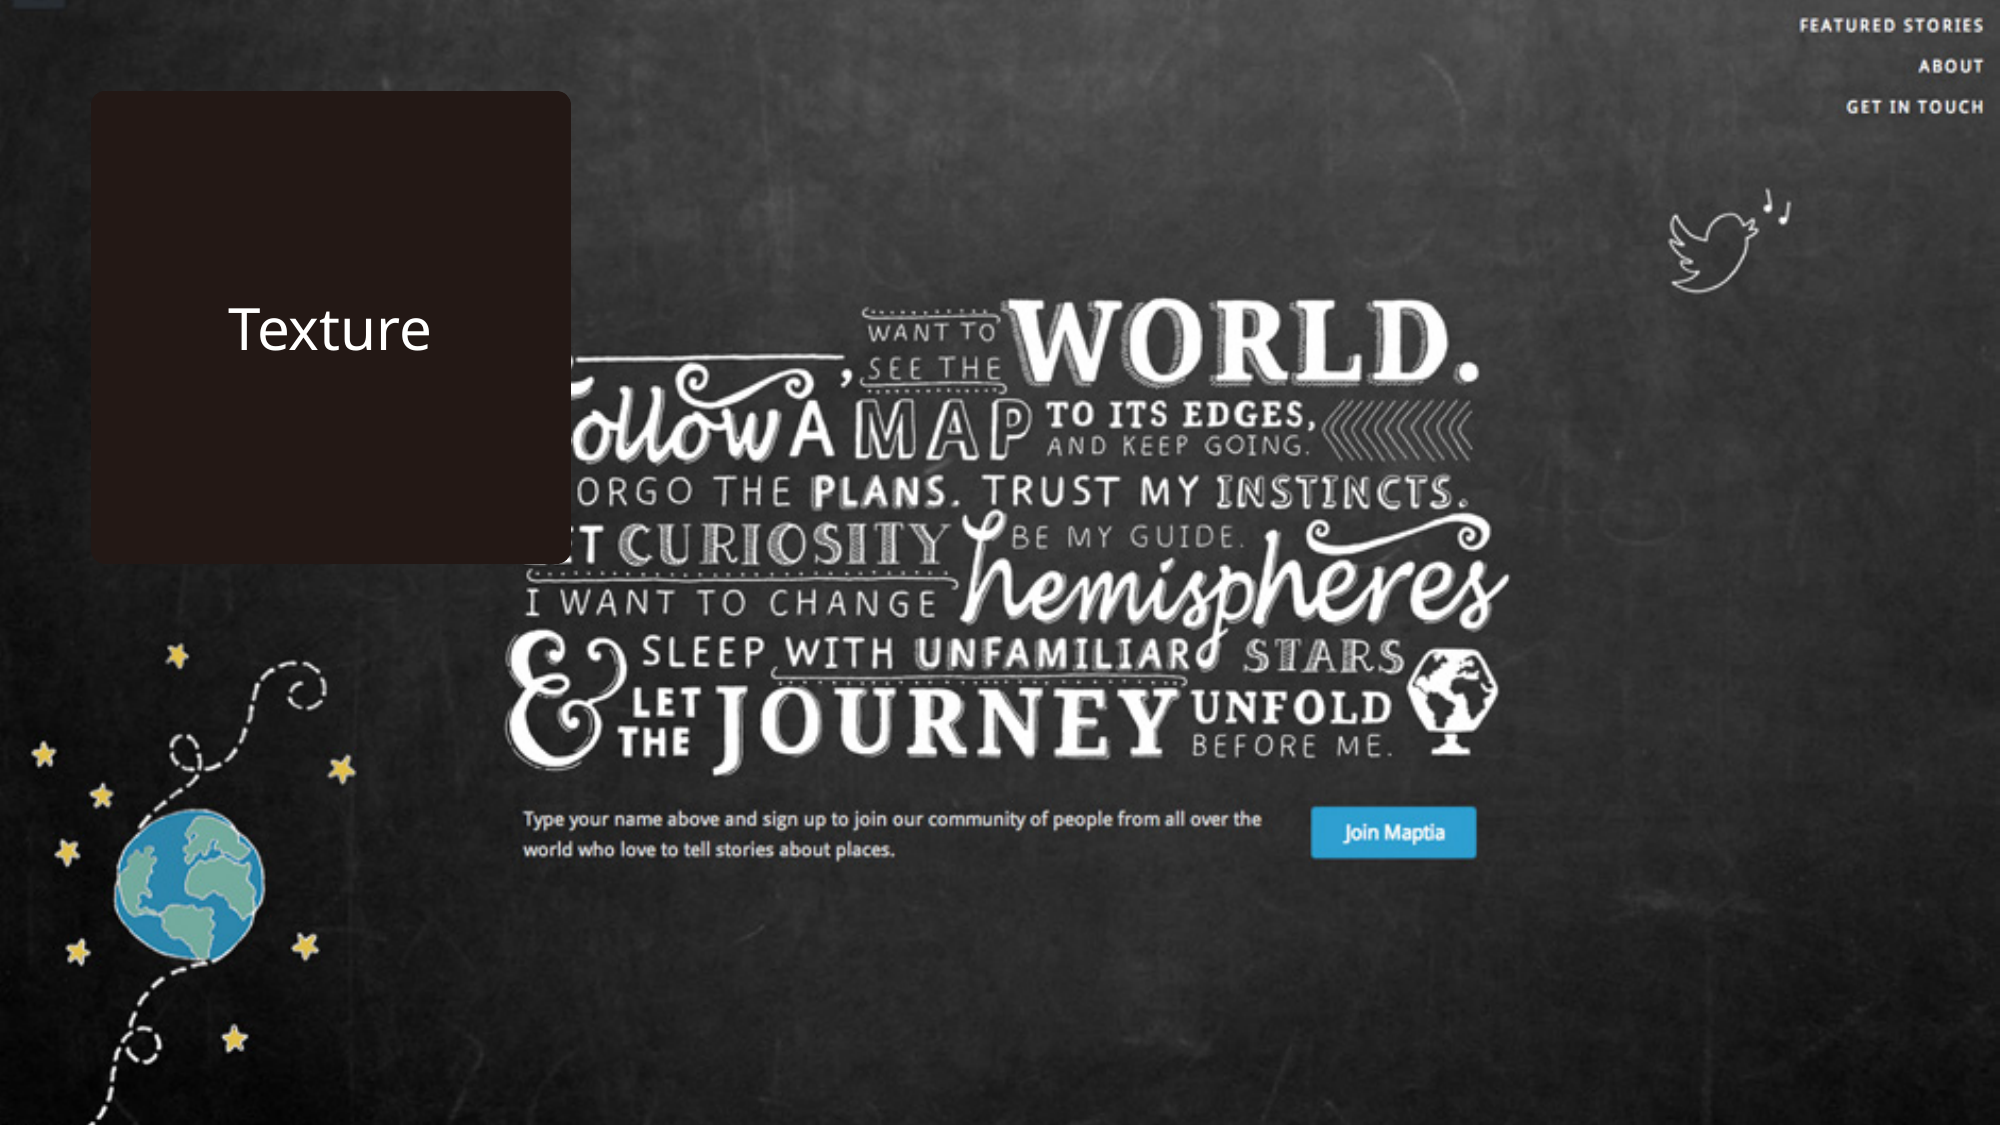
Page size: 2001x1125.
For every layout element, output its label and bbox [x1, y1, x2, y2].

list [0, 0, 2000, 1125]
